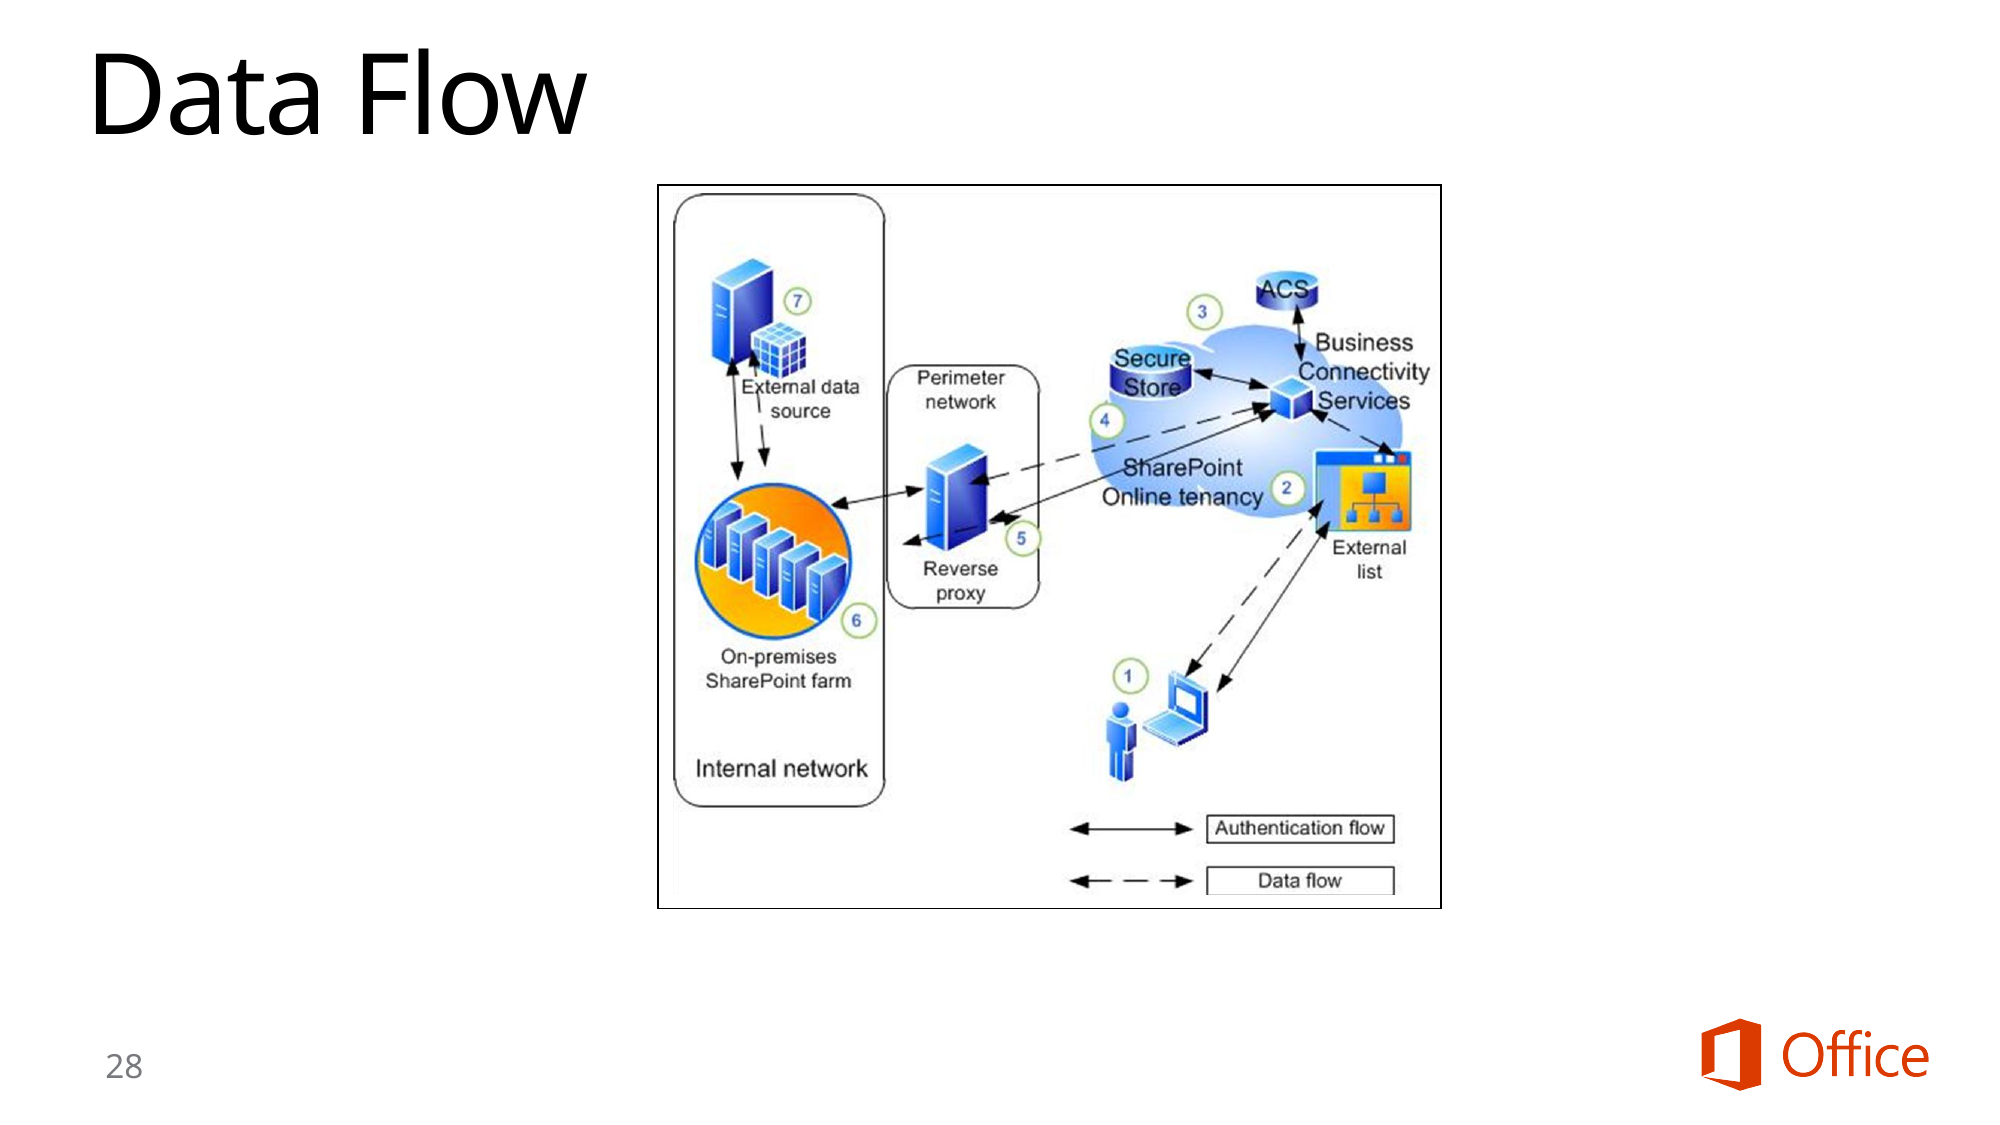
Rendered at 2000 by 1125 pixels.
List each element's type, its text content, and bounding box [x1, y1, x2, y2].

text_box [657, 159, 1444, 955]
picture [1670, 987, 1960, 1122]
slide_number 28 [85, 1049, 178, 1086]
title Data Flow [85, 37, 1914, 161]
